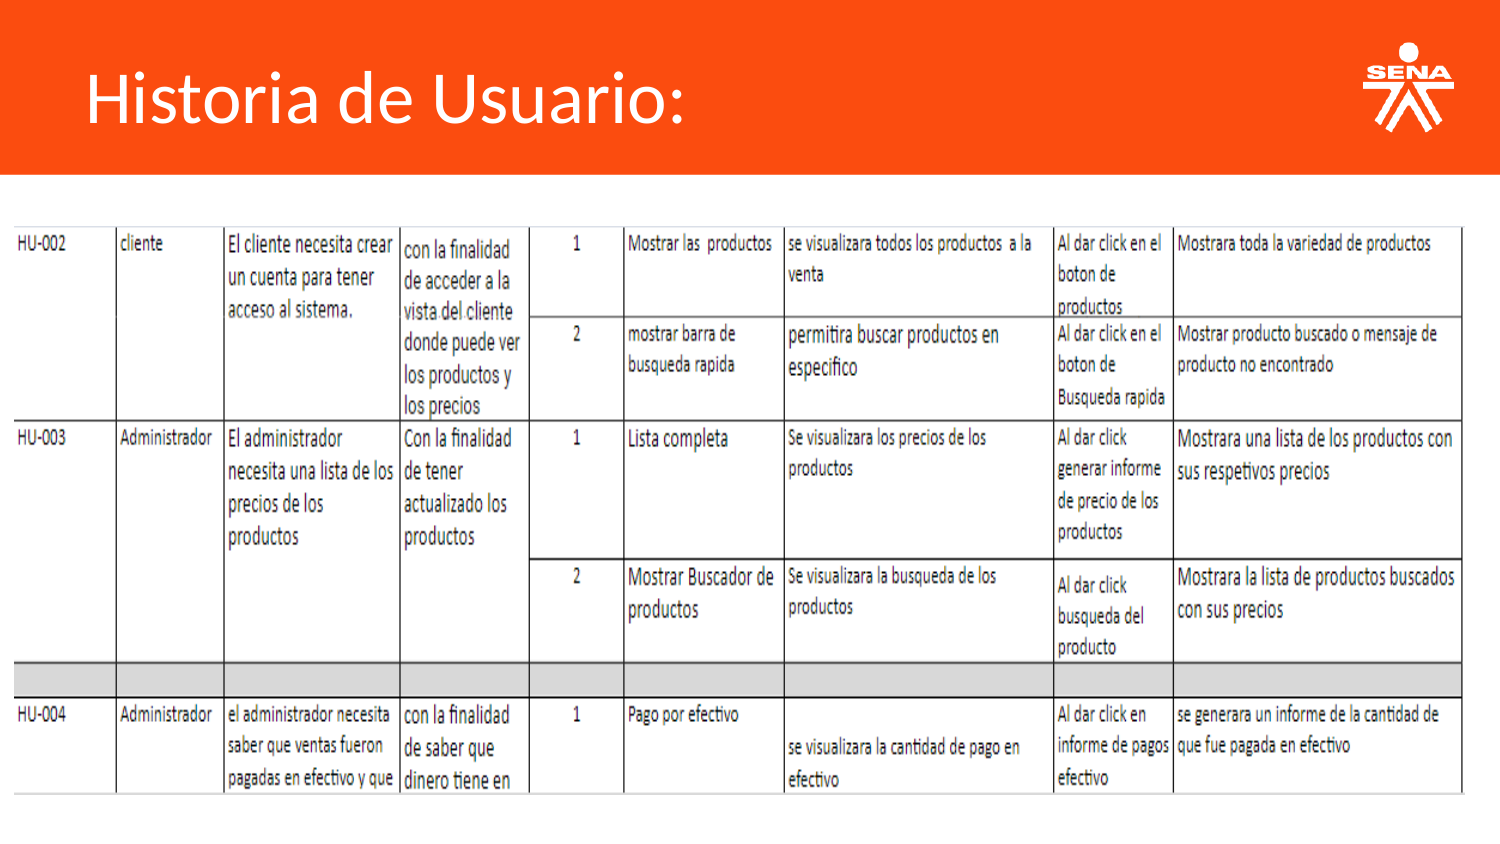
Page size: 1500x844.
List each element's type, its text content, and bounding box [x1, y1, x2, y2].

text_box Historia de Usuario: [70, 41, 856, 147]
picture [0, 0, 1500, 844]
